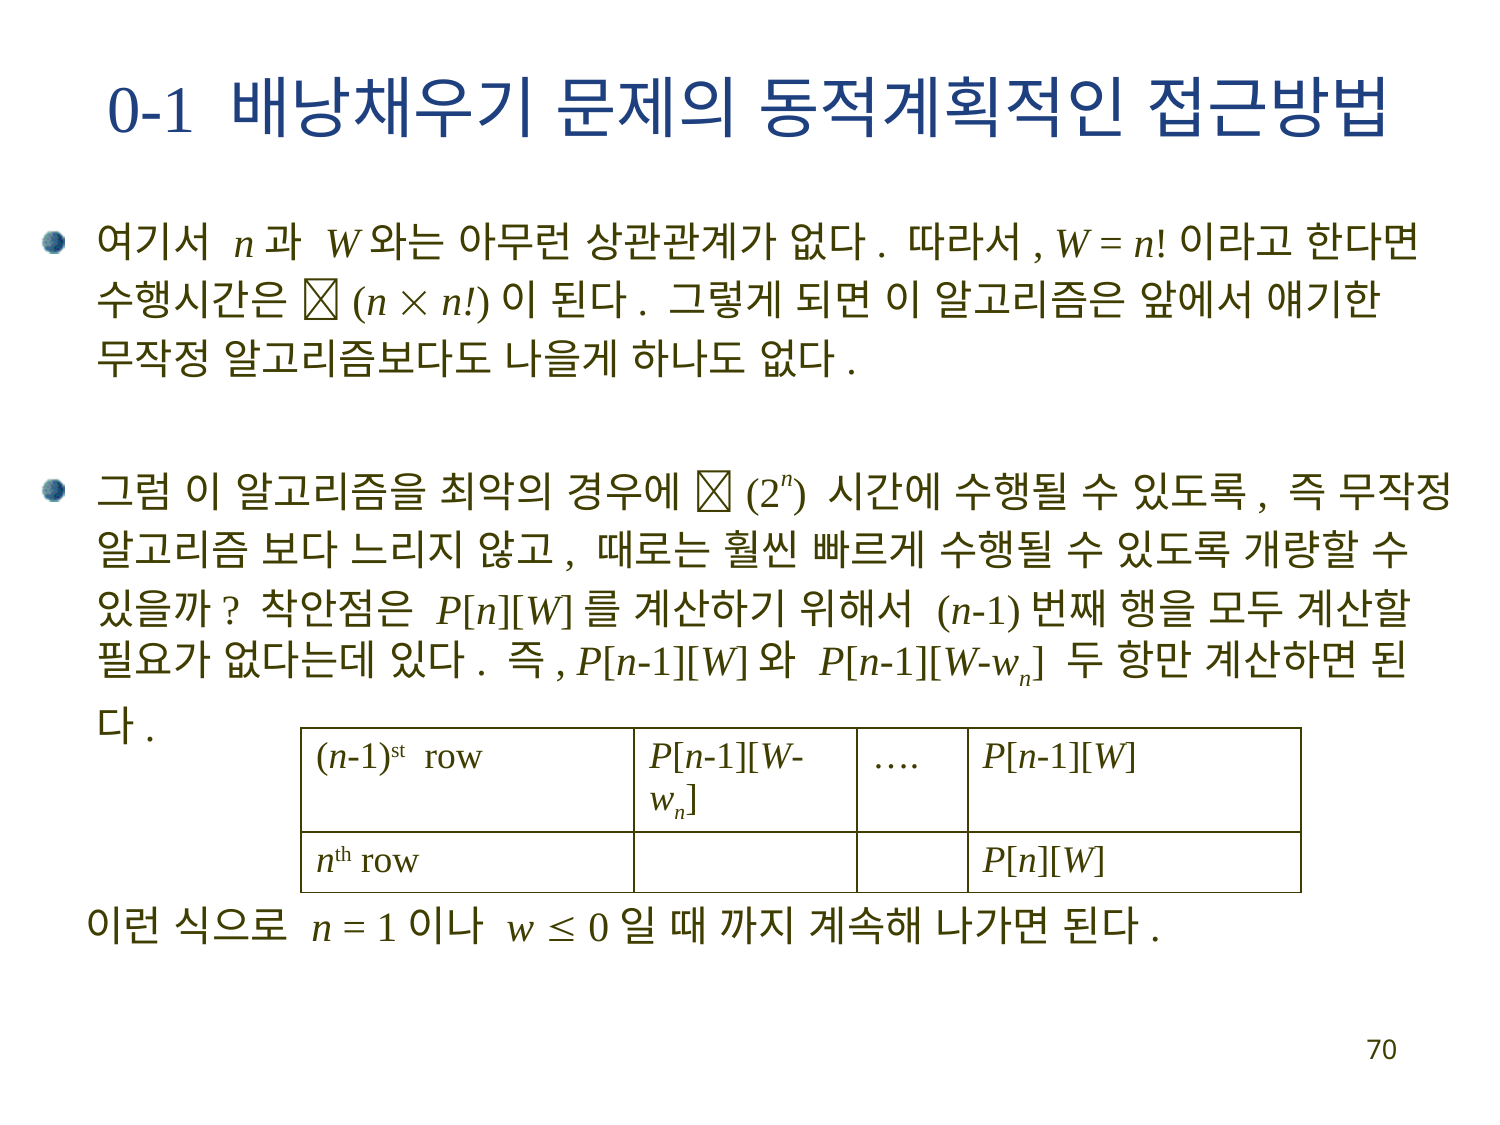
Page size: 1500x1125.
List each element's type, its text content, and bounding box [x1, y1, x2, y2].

table_cell [858, 833, 967, 892]
table_header P[n-1][W-wn] [635, 729, 856, 831]
table_header (n-1)st row [302, 729, 633, 831]
title 0-1 배낭채우기 문제의 동적계획적인 접근방법 [24, 37, 1475, 175]
table_cell nth row [302, 833, 633, 892]
table_cell [635, 833, 856, 892]
slide_number 70 [1099, 1024, 1413, 1101]
picture [39, 228, 65, 254]
table_header …. [858, 729, 967, 831]
table_header P[n-1][W] [969, 729, 1300, 831]
list 여기서 n과 W와는 아무런 상관관계가 없다. 따라서, W = n!이라고 한다면 수행시간은 (n  n!)이 된다. 그렇게 되면 이 알고리즘은 앞에서 얘기한 무작정 알고리즘보다도 나을게 하나도 없다. 그럼 이 알고리즘을 최악의 경우에 (2n) 시간에 수행될 수 있도록, 즉 무작정 알고리즘 보다 느리지 않고, 때로는 훨씬 빠르게 수행될 수 있도록 개량할 수 있을까? 착안점은 P[n][W]를 계산하기 위해서 (n-1)번째 행을 모두 계산할 필요가 없다는데 있다. 즉, P[n-1][W]와 P[n-1][W-wn] 두 항만 계산하면 된다. 이런 식으로 n = 1이나 w  0일 때 까지 계속해 나가면 된다. [24, 200, 1475, 938]
picture [39, 476, 65, 502]
table_cell P[n][W] [969, 833, 1300, 892]
